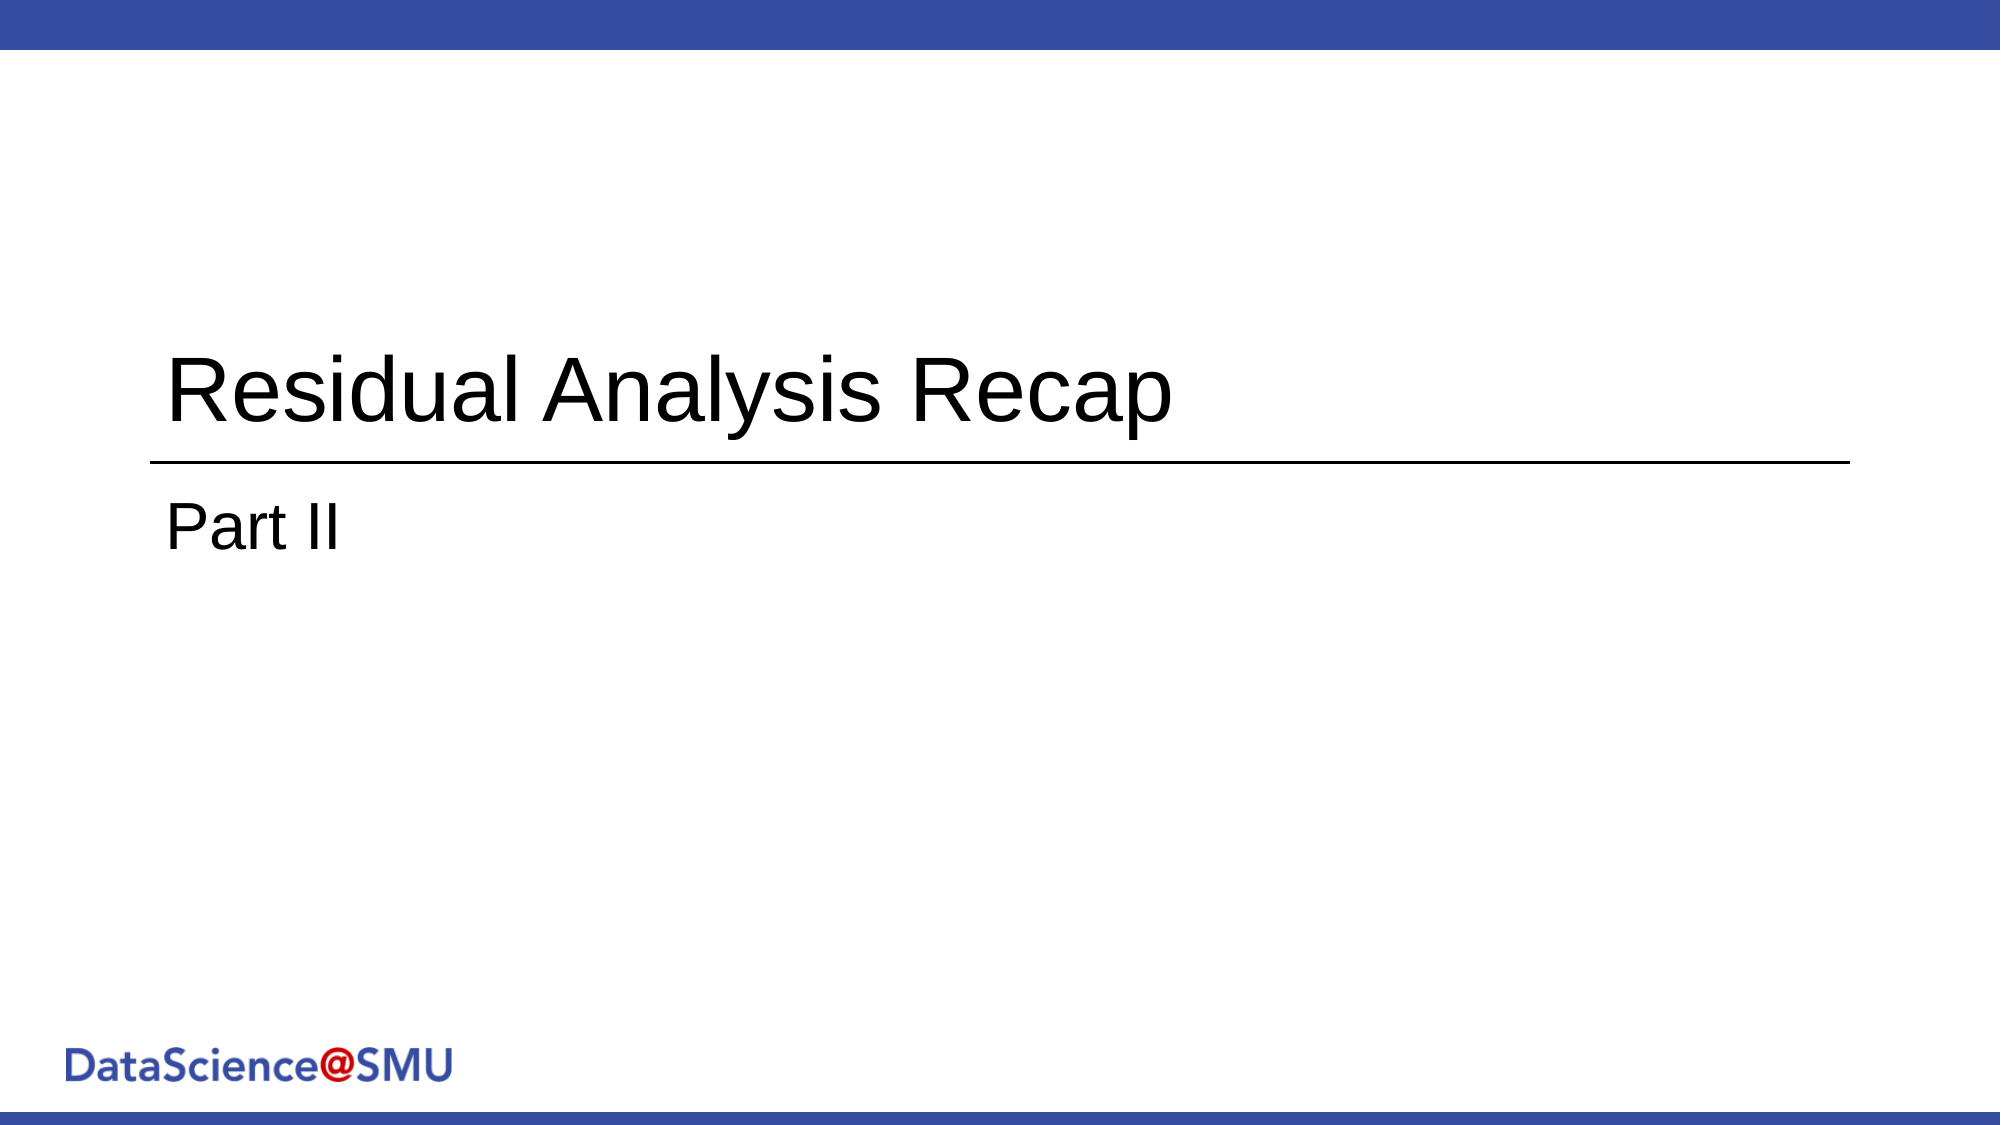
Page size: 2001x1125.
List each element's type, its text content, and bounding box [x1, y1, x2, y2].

subtitle Part II [150, 474, 1850, 763]
title Residual Analysis Recap [150, 299, 1850, 448]
picture [66, 1047, 452, 1082]
